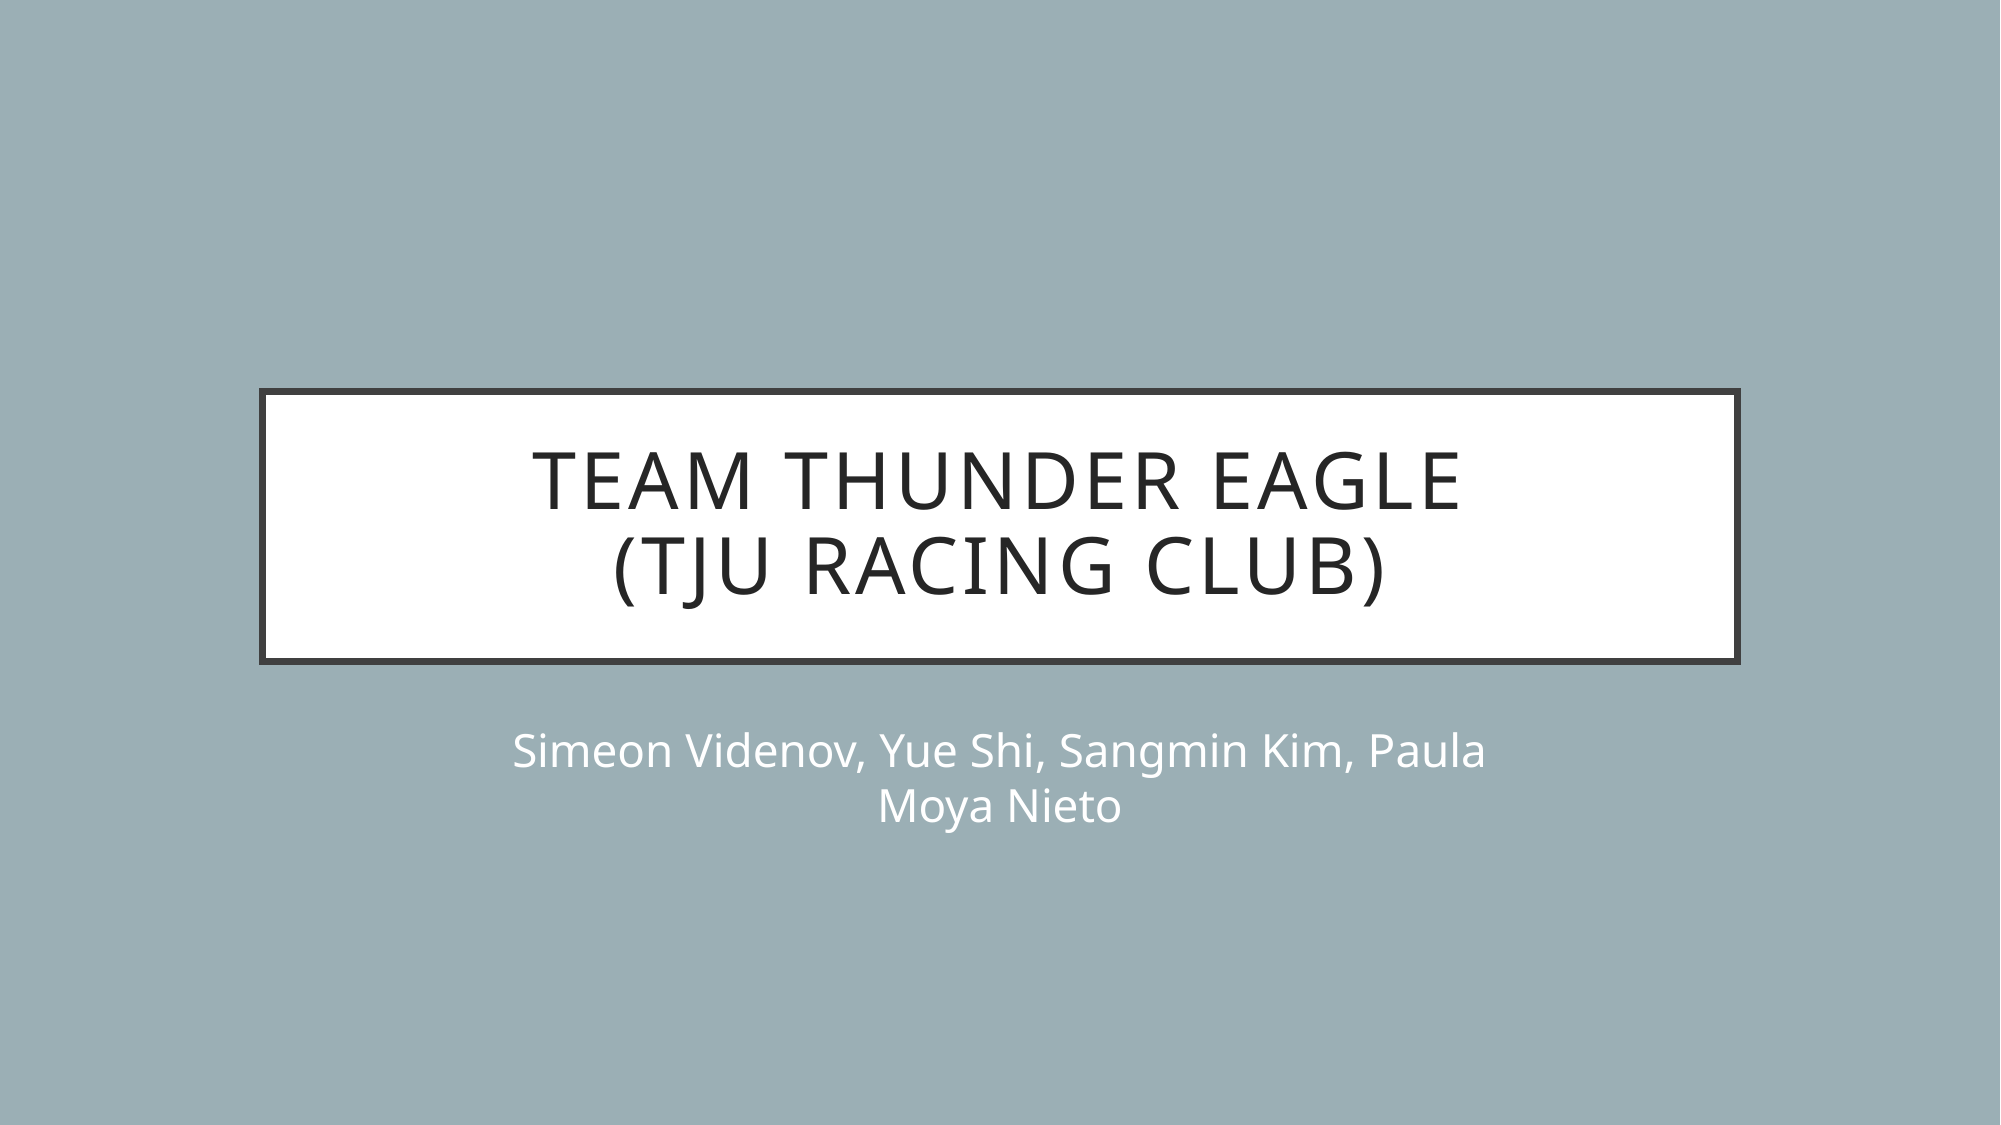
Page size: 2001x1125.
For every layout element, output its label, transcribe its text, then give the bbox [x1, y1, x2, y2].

subtitle Simeon Videnov, Yue Shi, Sangmin Kim, Paula Moya Nieto [442, 713, 1558, 918]
title Team thunder eagle (tju racing club) [259, 388, 1741, 665]
